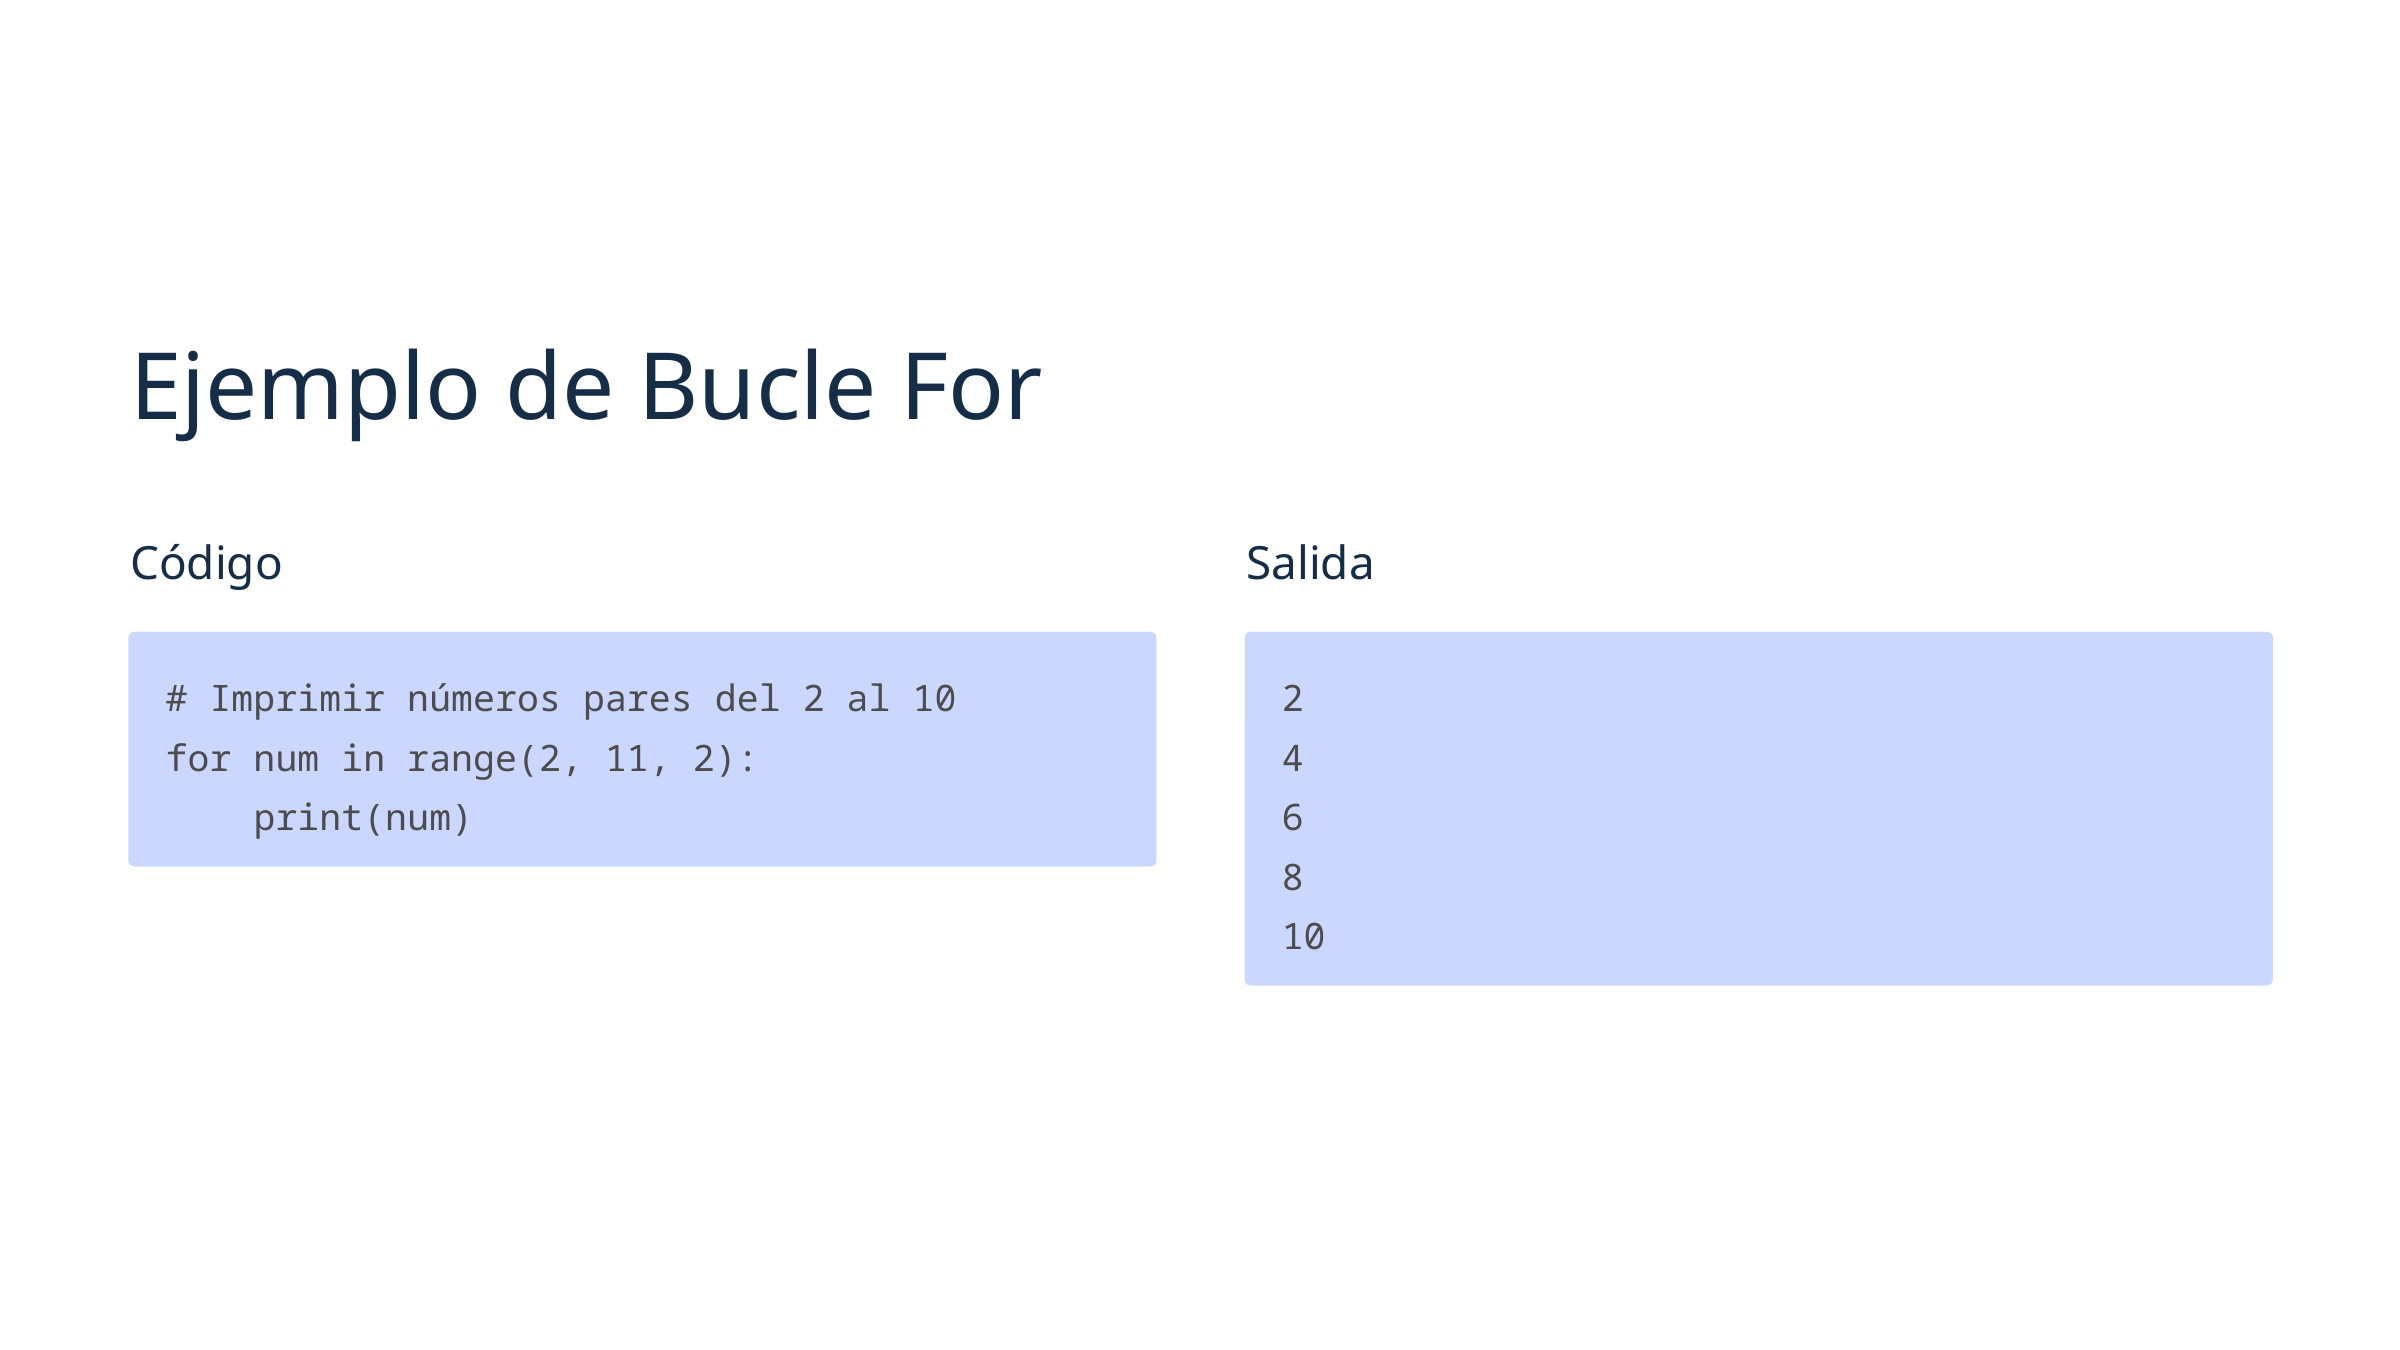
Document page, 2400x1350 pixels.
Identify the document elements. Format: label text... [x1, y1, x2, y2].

text_box Ejemplo de Bucle For [130, 322, 1061, 439]
text_box # Imprimir números pares del 2 al 10 for num in range(2, 11, 2): print(num) [165, 659, 1120, 839]
text_box [1244, 631, 2273, 986]
text_box Salida [1246, 531, 1712, 590]
text_box 2 4 6 8 10 [1281, 659, 2236, 958]
text_box [128, 631, 1157, 867]
text_box Código [130, 531, 596, 590]
